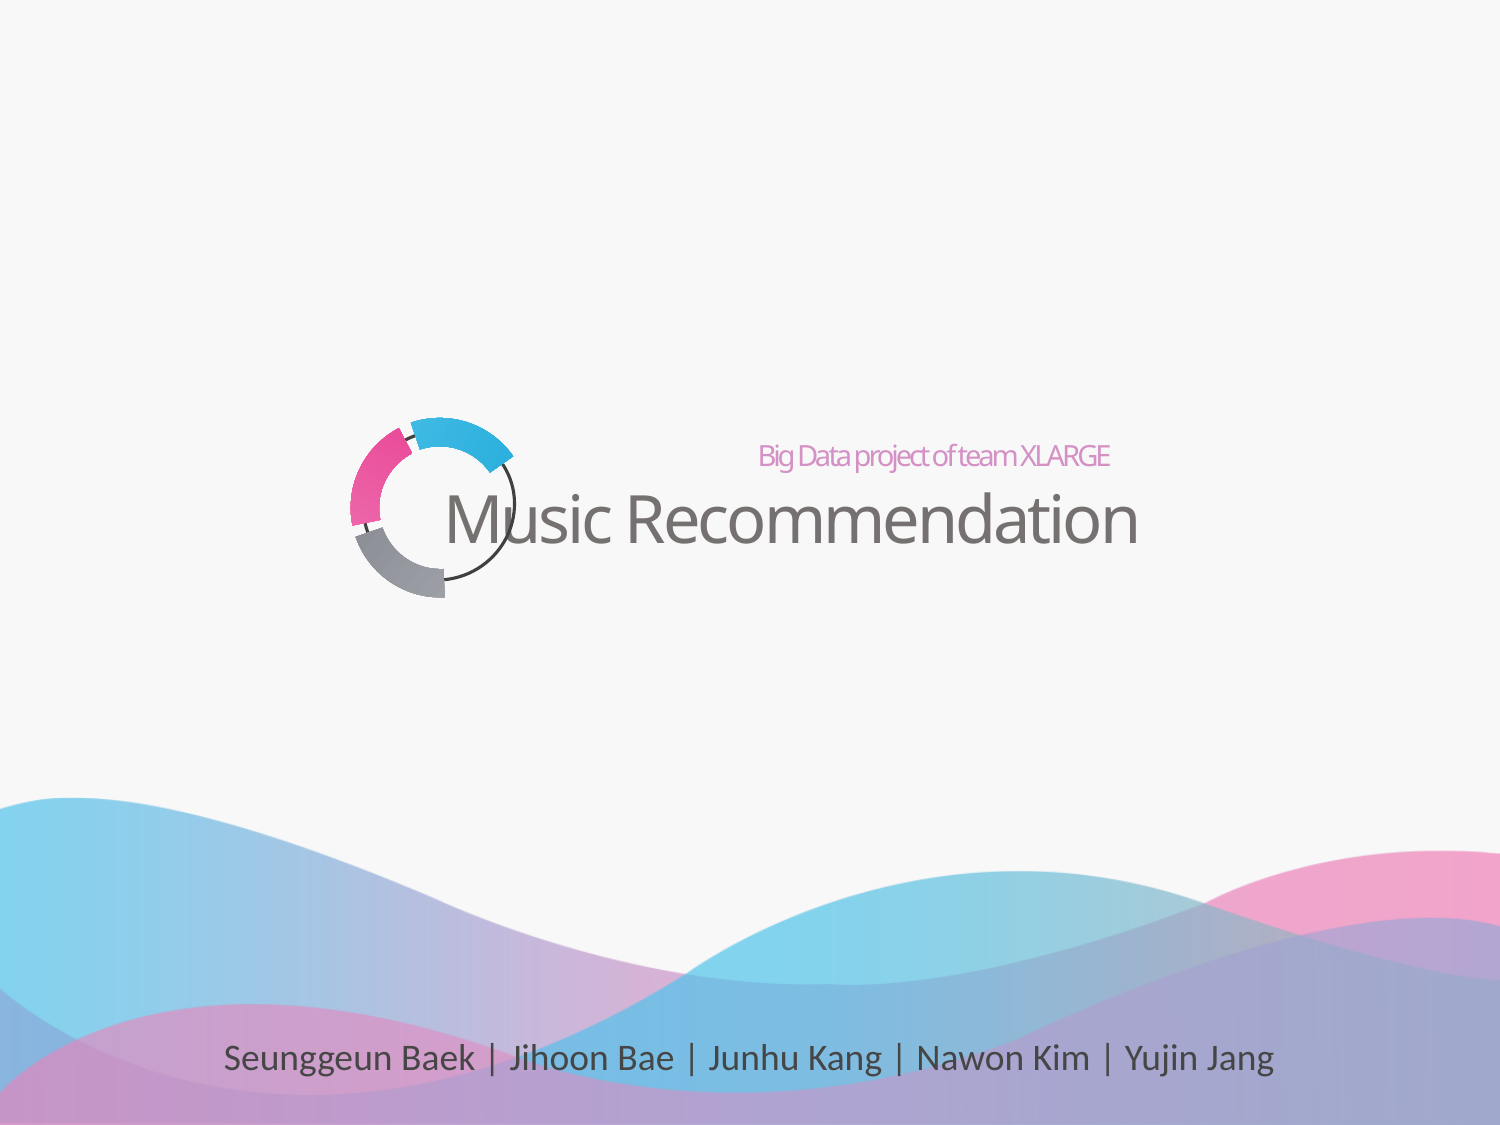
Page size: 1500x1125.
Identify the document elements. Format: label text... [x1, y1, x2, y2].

text_box Big Data project of team XLARGE [742, 429, 1127, 480]
text_box Music Recommendation [531, 469, 1157, 564]
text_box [349, 417, 531, 598]
picture [0, 766, 1500, 1125]
